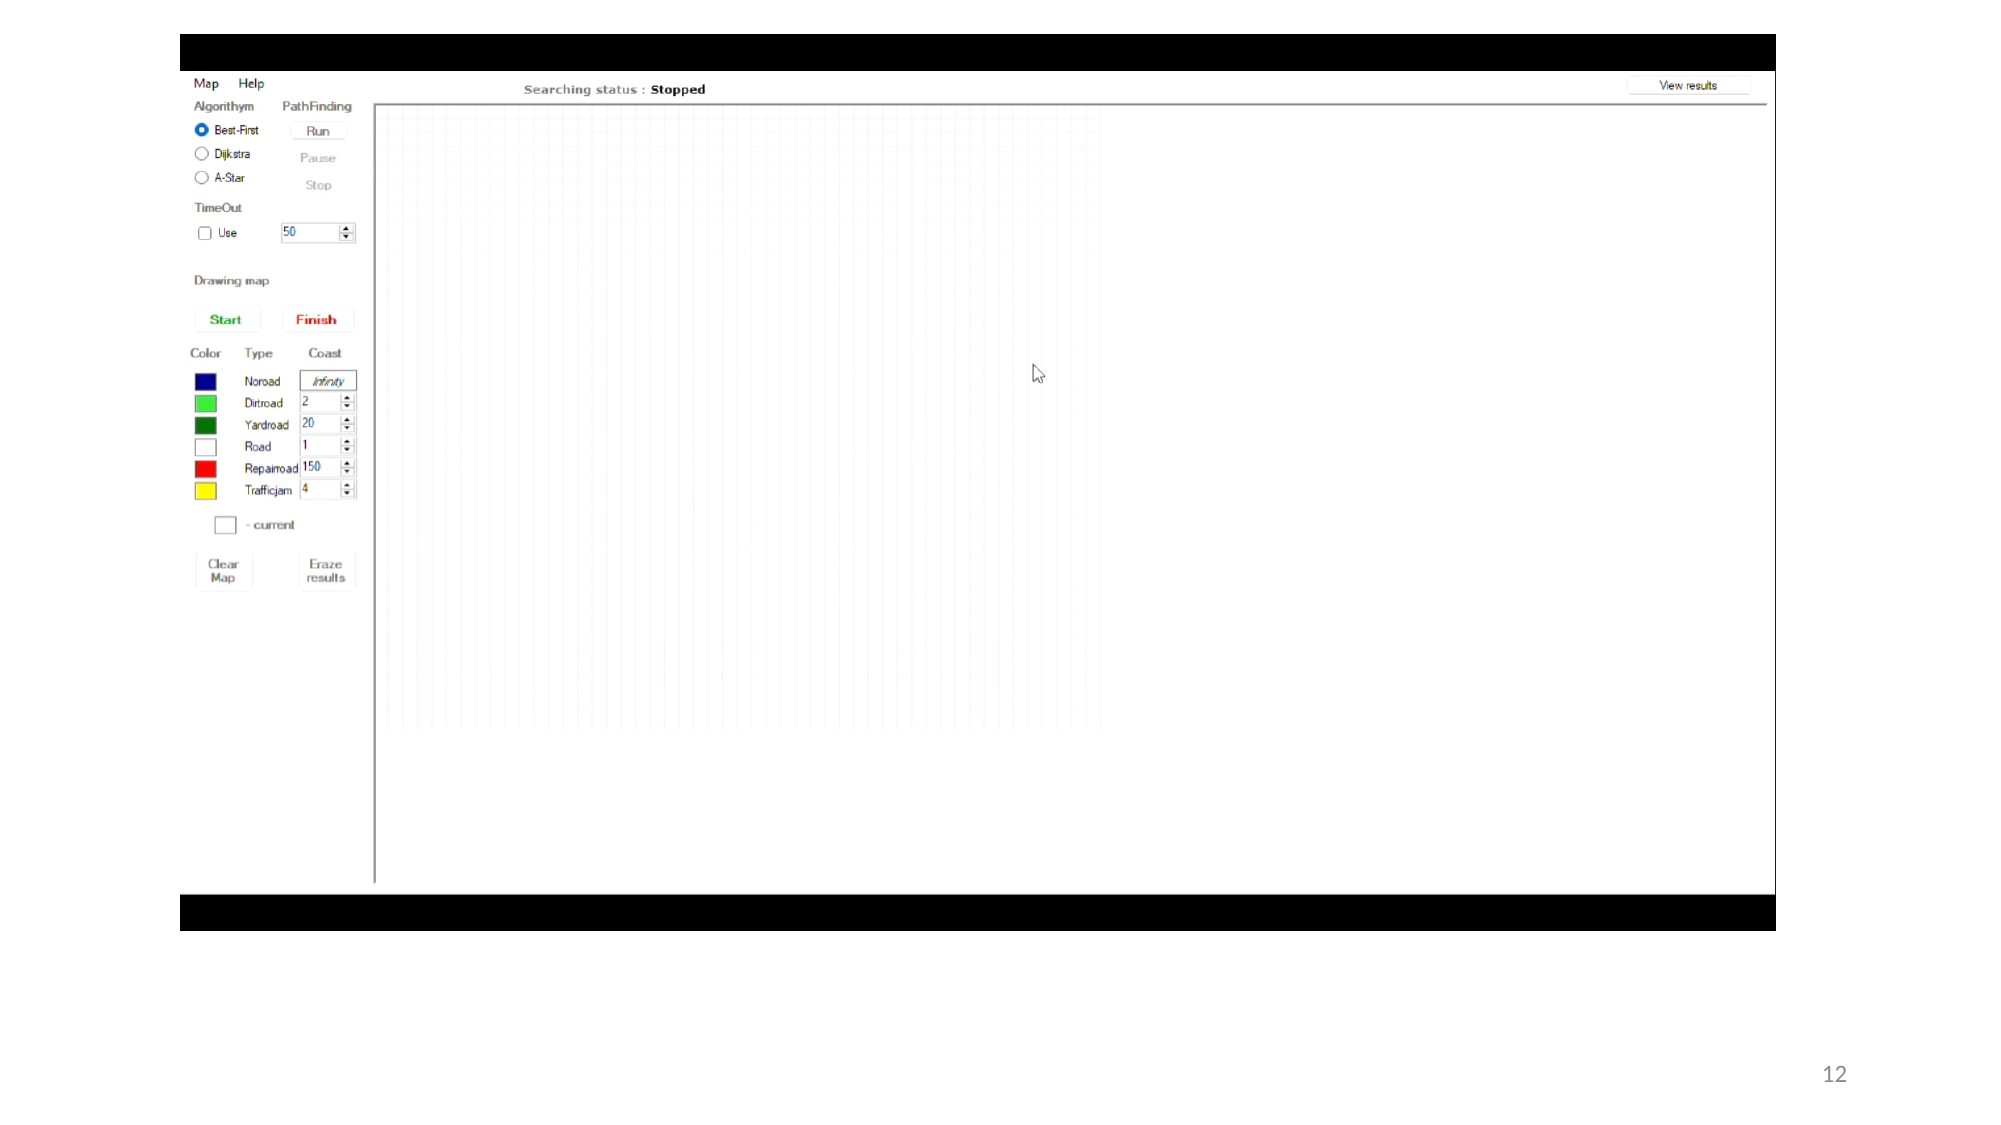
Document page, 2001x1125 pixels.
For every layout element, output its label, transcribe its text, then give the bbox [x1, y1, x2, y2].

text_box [179, 33, 1777, 932]
slide_number 12 [1412, 1042, 1863, 1103]
